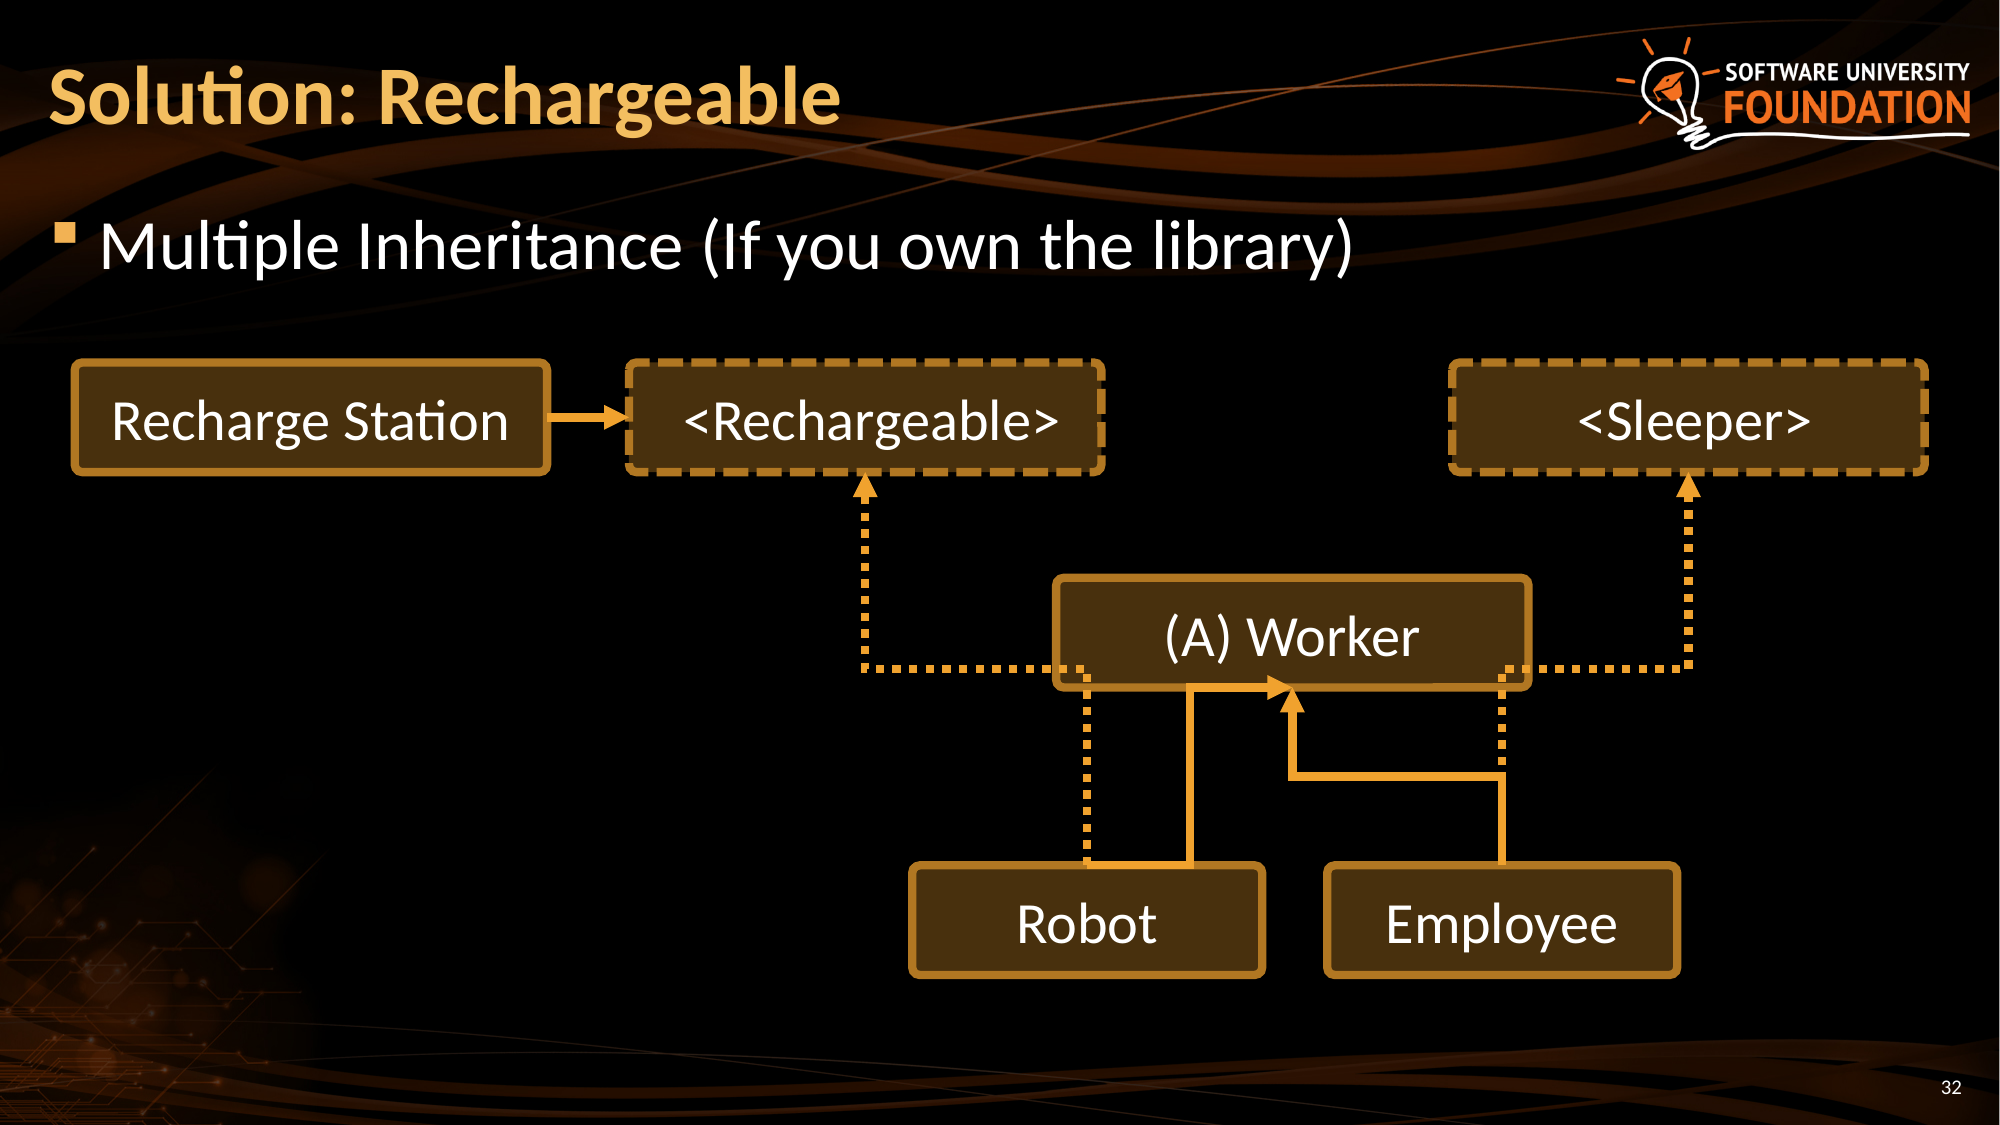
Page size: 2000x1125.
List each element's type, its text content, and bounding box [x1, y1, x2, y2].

title Solution: Rechargeable [30, 6, 1602, 189]
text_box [1398, 575, 1792, 762]
picture [0, 0, 2000, 1125]
list Multiple Inheritance (If you own the library) [31, 188, 1968, 1103]
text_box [74, 362, 1925, 975]
